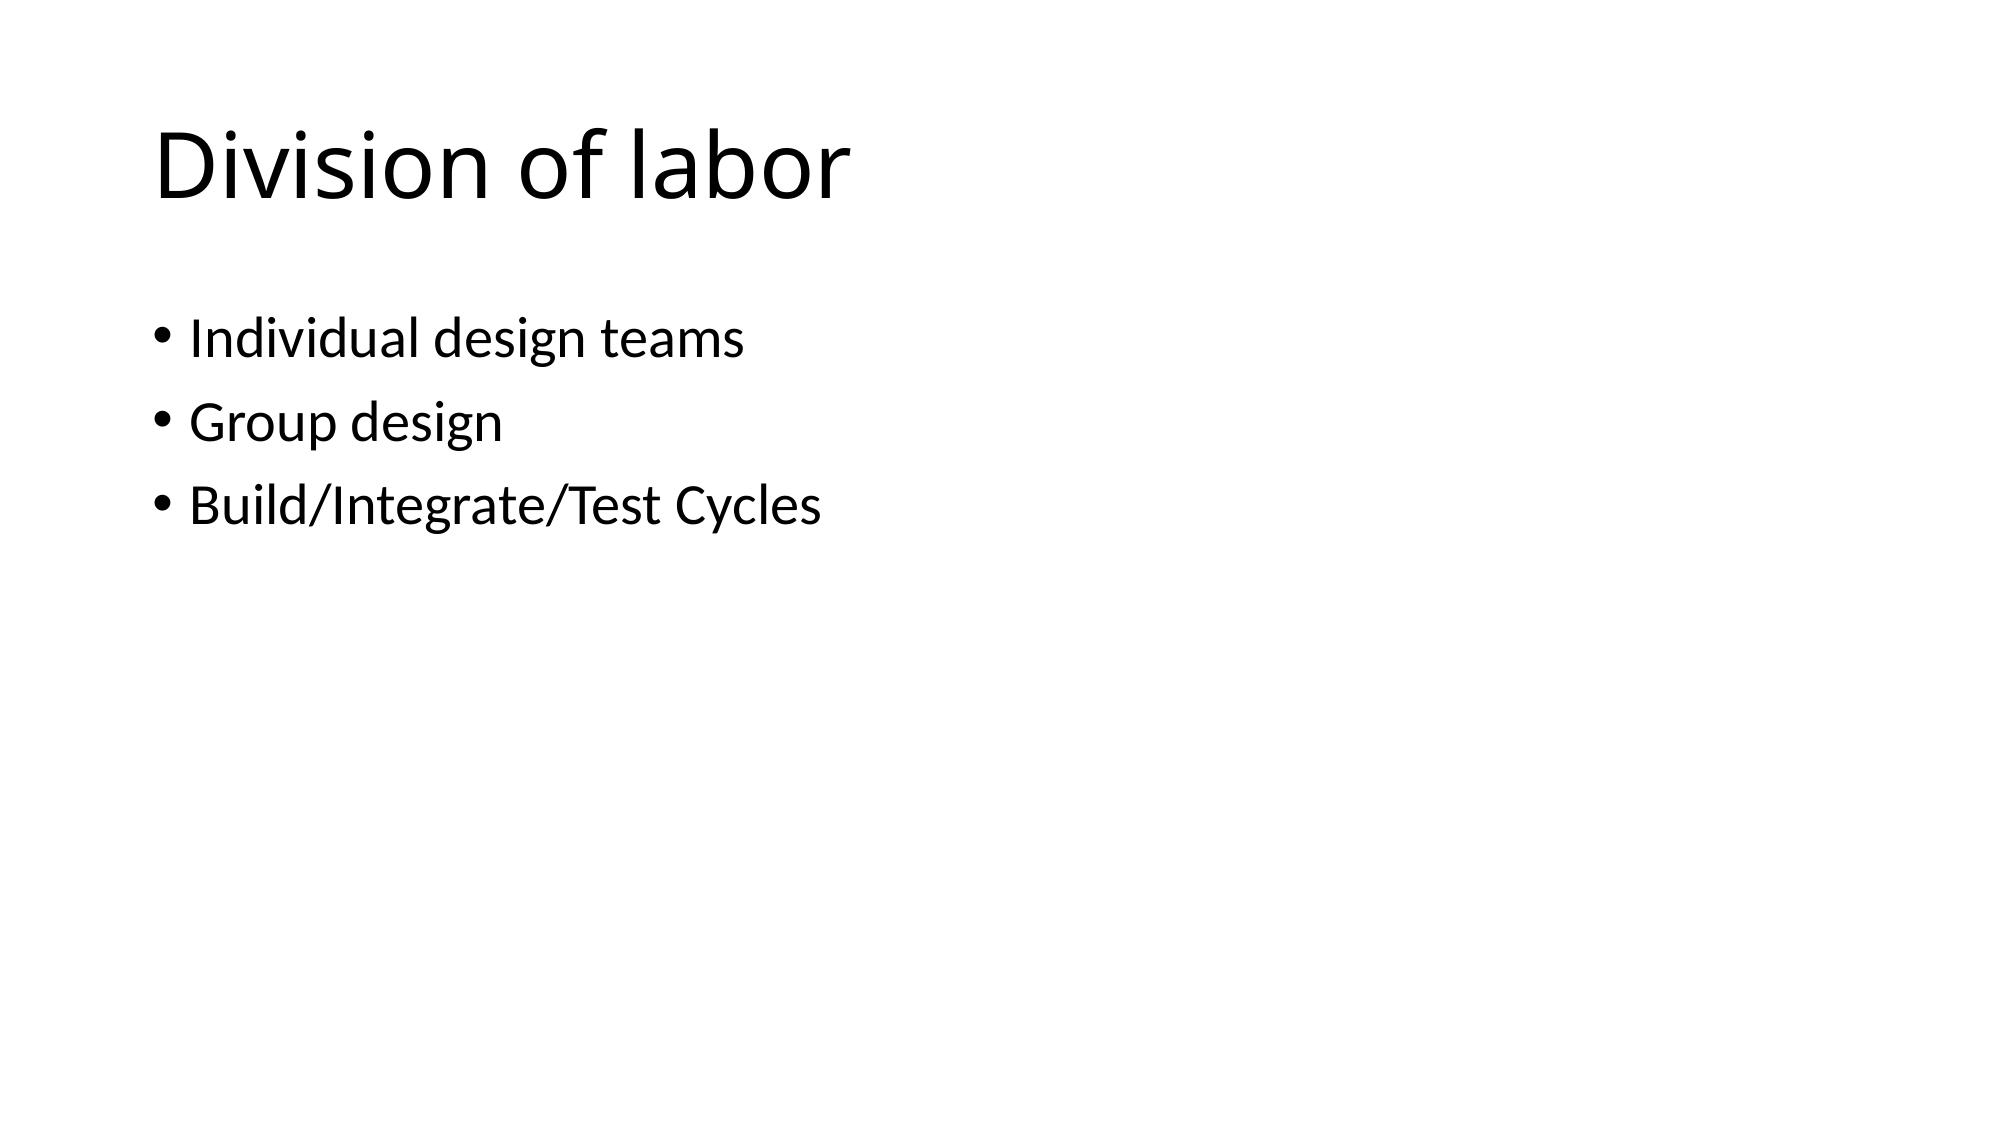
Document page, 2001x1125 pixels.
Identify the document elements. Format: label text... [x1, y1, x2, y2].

title Division of labor [137, 59, 1863, 278]
list Individual design teams Group design Build/Integrate/Test Cycles [137, 299, 1863, 1014]
